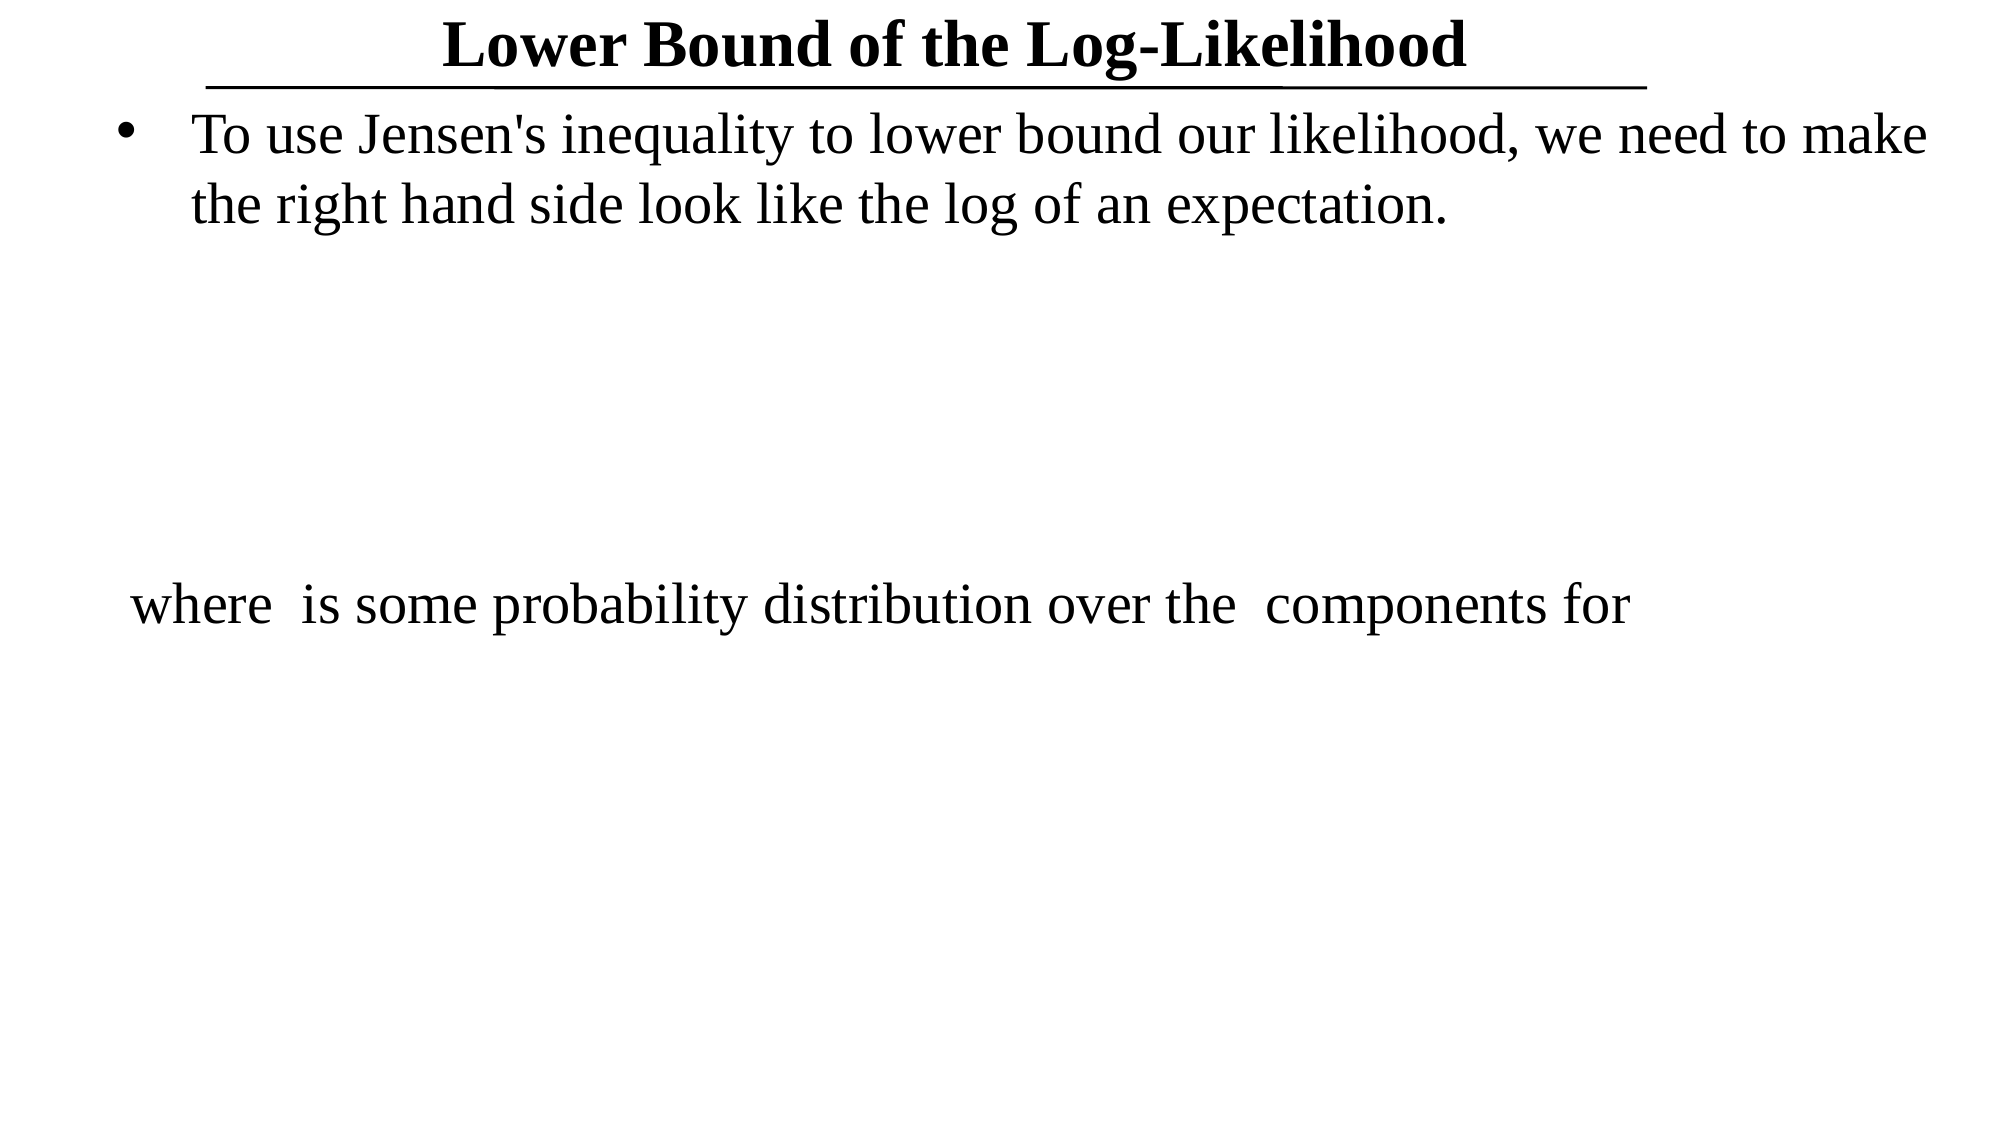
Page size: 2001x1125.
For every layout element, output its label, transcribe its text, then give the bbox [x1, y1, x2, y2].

text_box Lower Bound of the Log-Likelihood [427, 0, 1484, 87]
